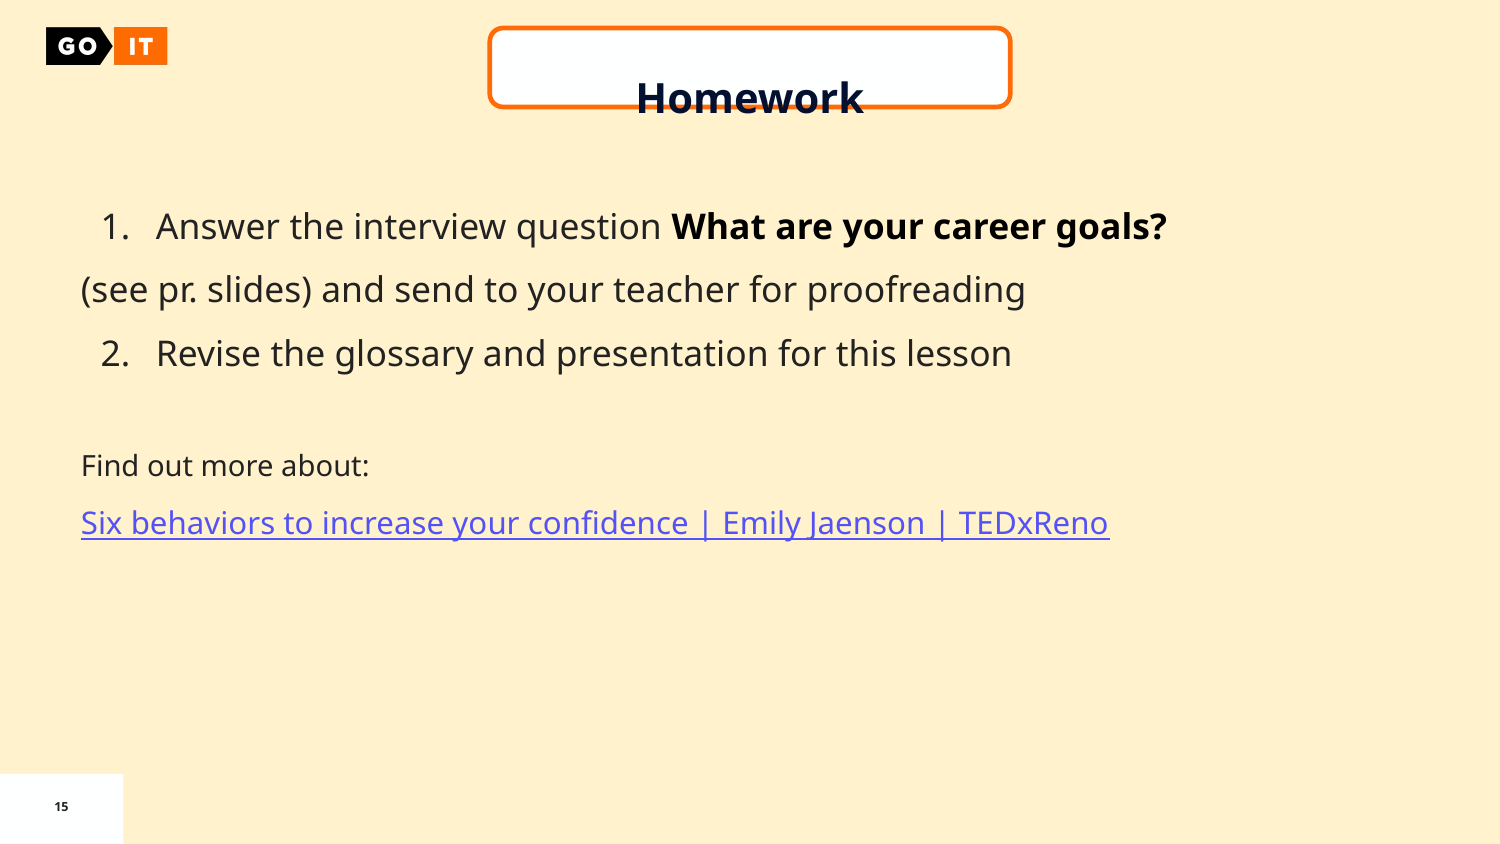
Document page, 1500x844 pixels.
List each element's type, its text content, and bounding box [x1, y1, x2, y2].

text_box Homework [489, 27, 1011, 107]
picture [46, 27, 168, 65]
text_box Answer the interview question What are your career goals? (see pr. slides) and send to your teacher for proofreading Revise the glossary and presentation for this lesson Find out more about: Six behaviors to increase your confidence | Emily Jaenson | TEDxReno [65, 167, 1435, 562]
